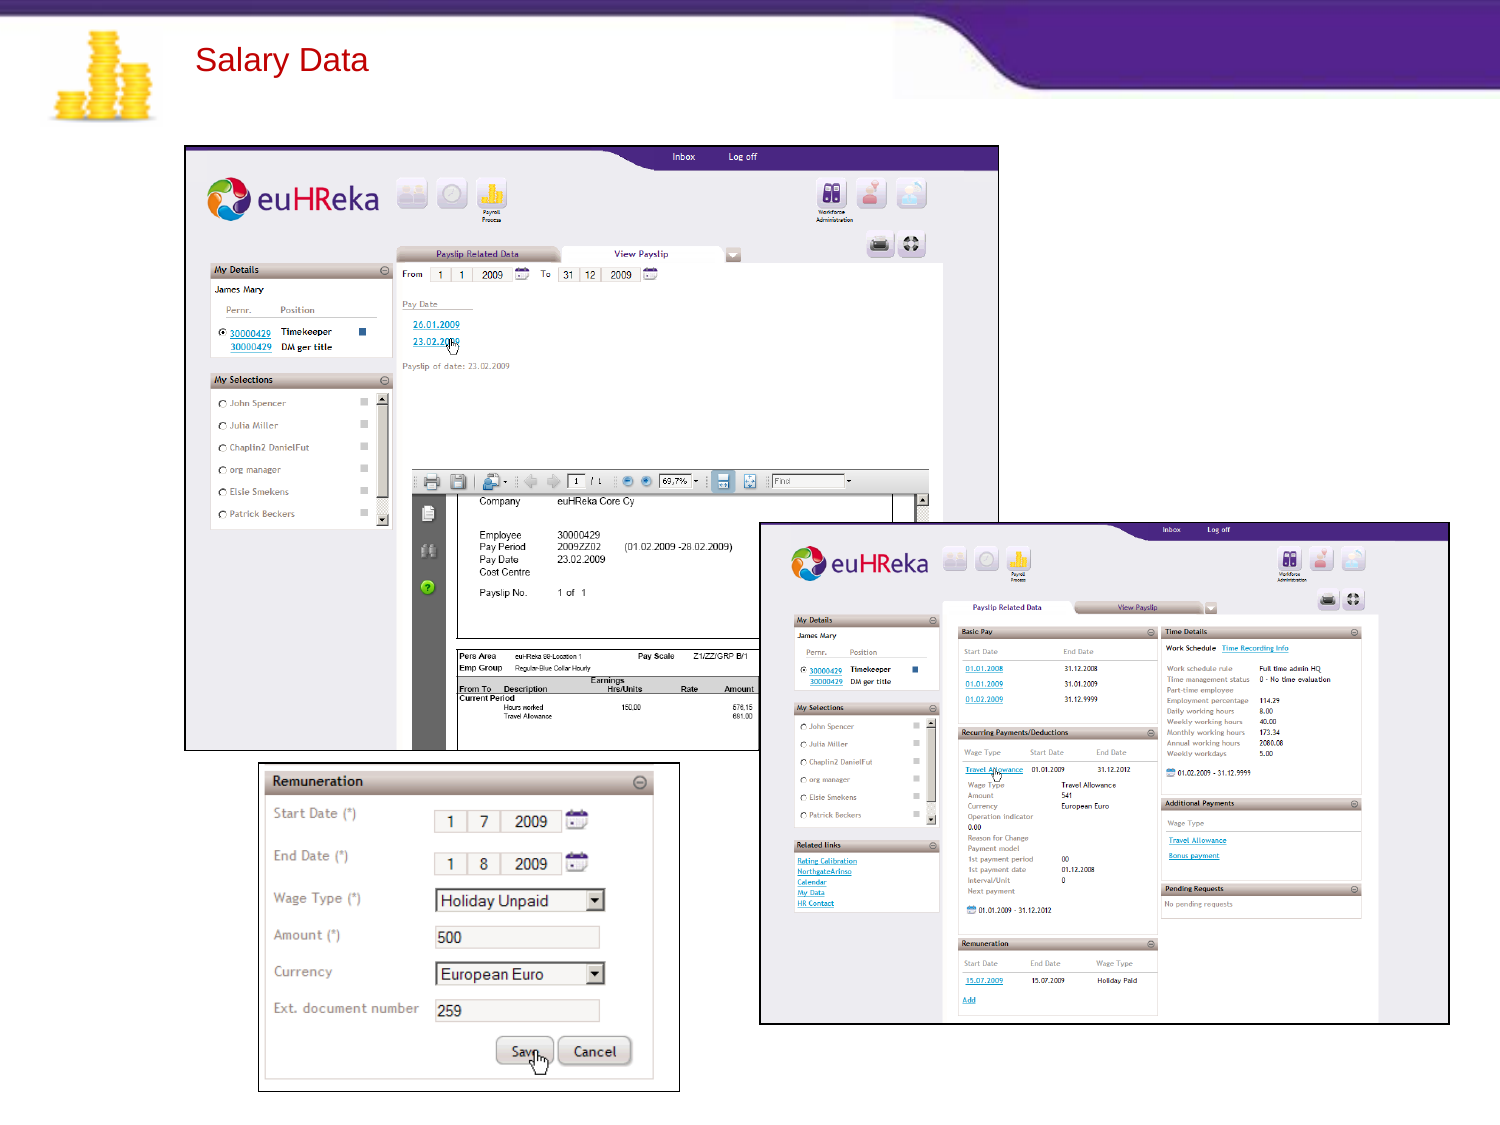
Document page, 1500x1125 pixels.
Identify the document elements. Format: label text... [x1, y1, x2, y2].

picture [185, 146, 1449, 1024]
title Salary Data [180, 30, 1088, 95]
picture [0, 0, 1500, 127]
picture [259, 763, 680, 1091]
